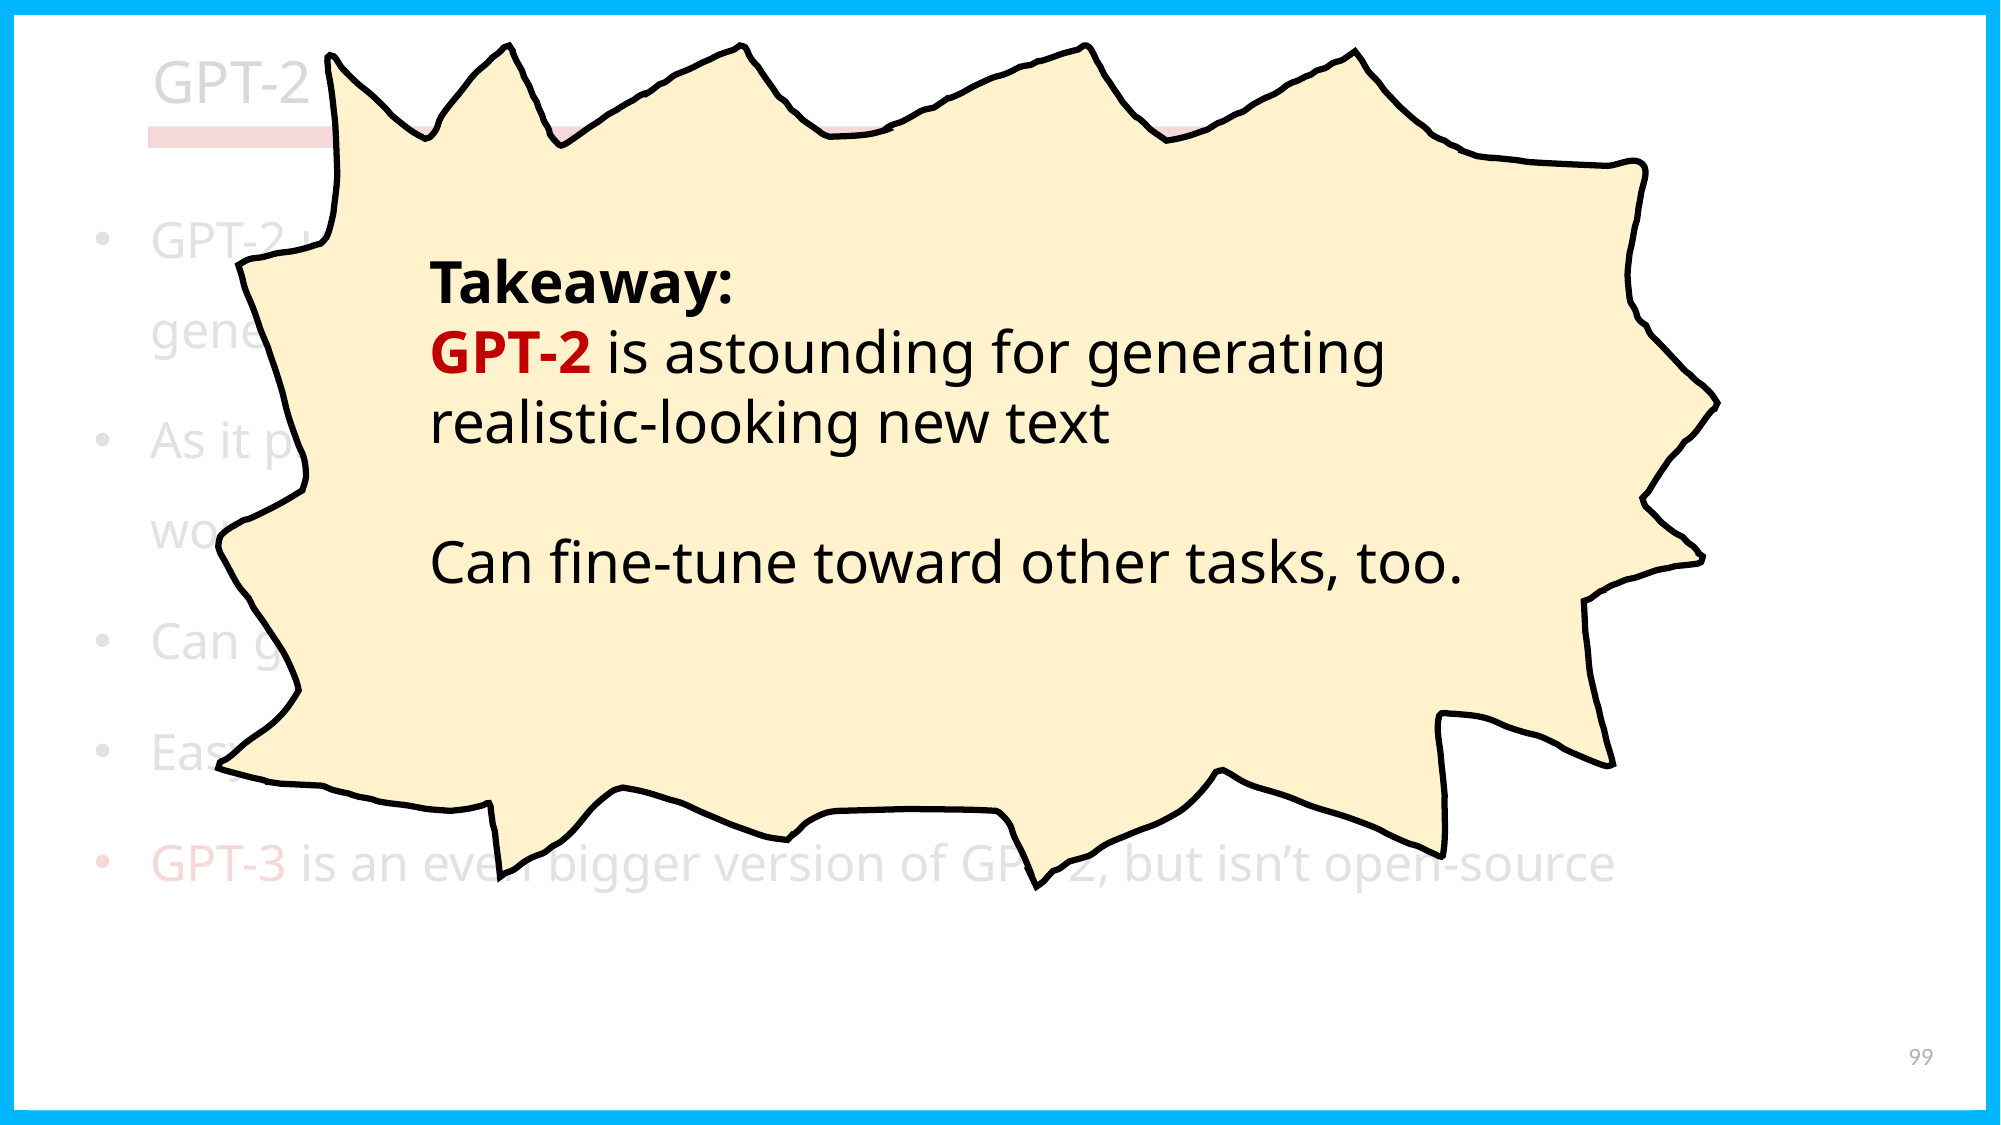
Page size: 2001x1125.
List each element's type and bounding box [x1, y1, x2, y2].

slide_number [1498, 1025, 1949, 1086]
text_box [26, 17, 1973, 1121]
